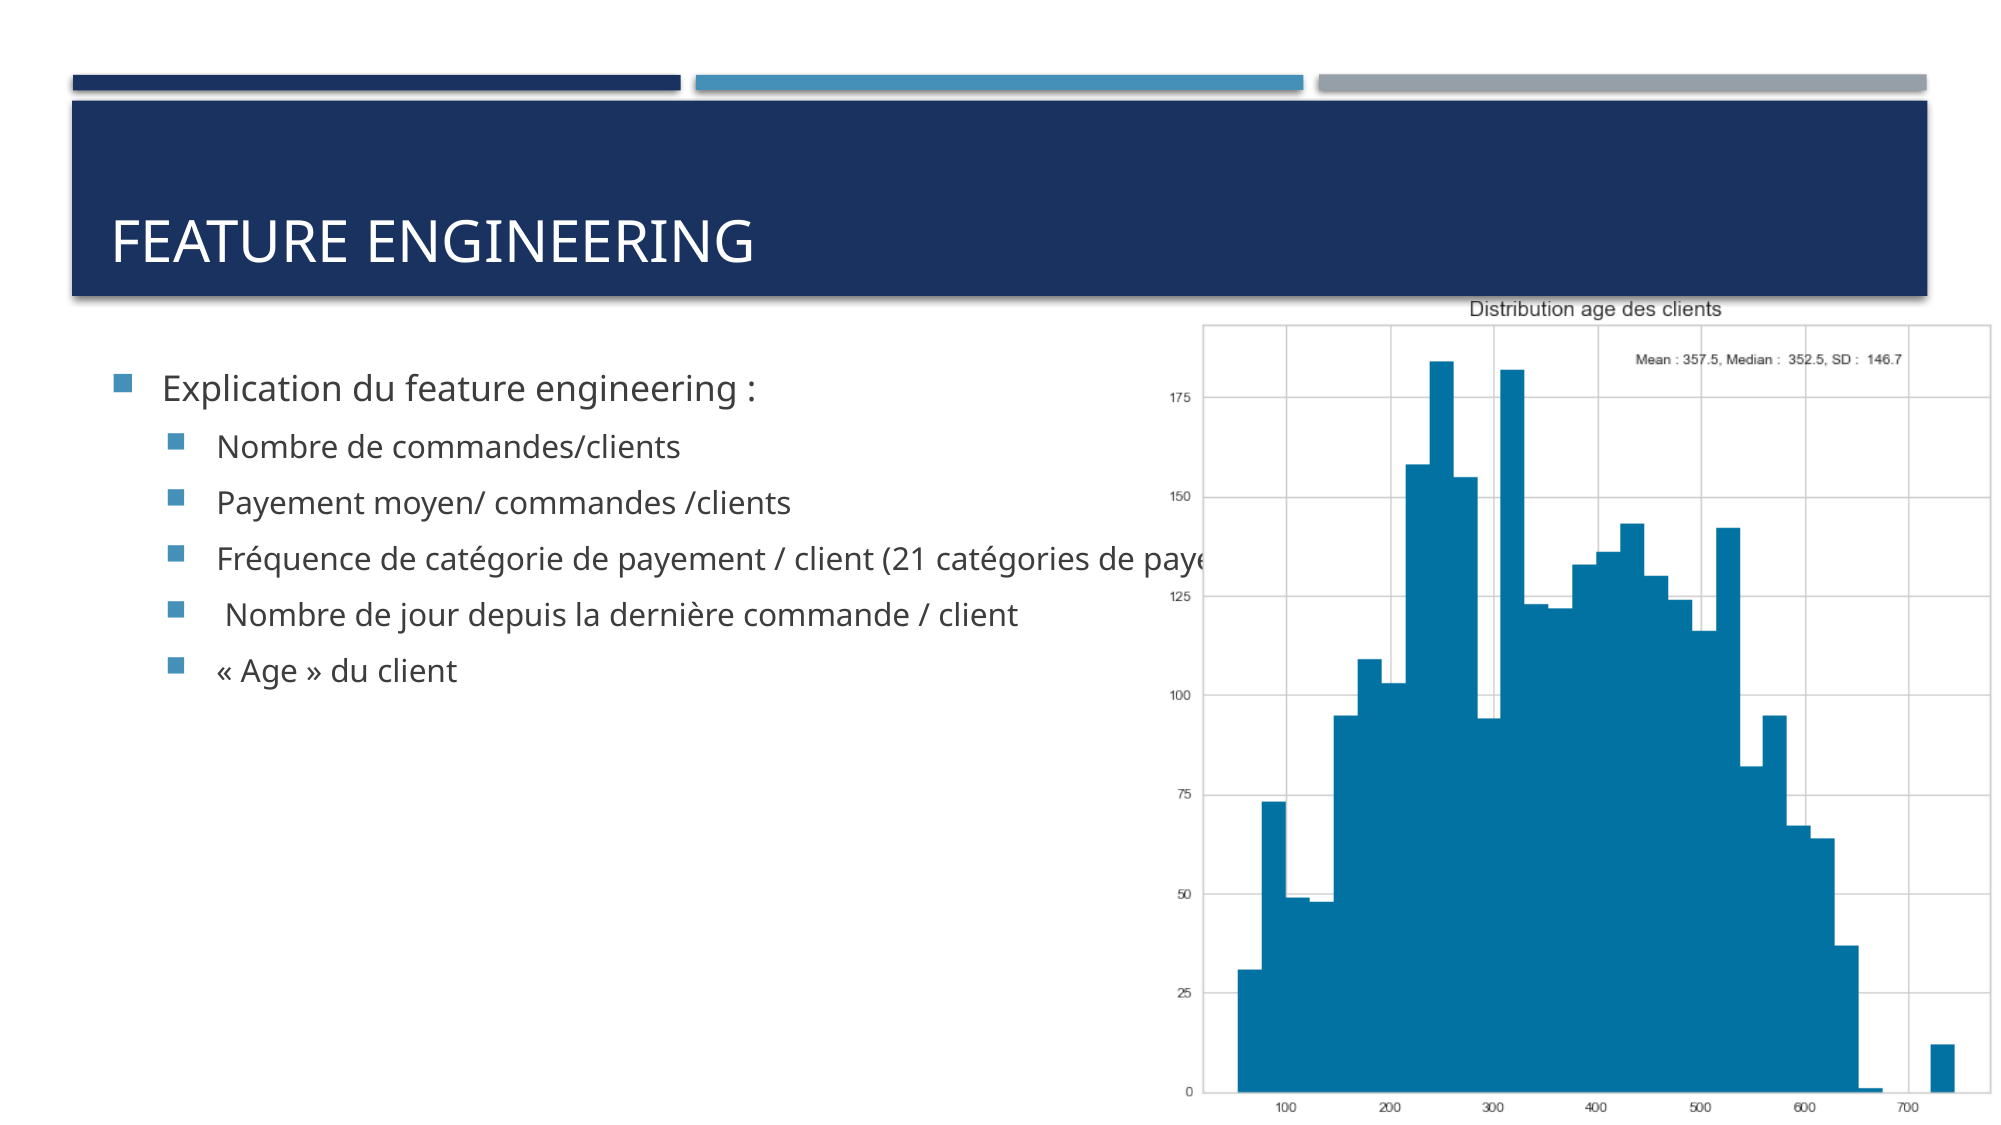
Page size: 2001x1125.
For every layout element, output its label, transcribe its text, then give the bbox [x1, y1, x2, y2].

picture [1158, 290, 2000, 1125]
list Explication du feature engineering : Nombre de commandes/clients Payement moyen/ commandes /clients Fréquence de catégorie de payement / client (21 catégories de payement) Nombre de jour depuis la dernière commande / client « Age » du client [95, 357, 1152, 698]
title Feature engineering [95, 115, 1905, 282]
